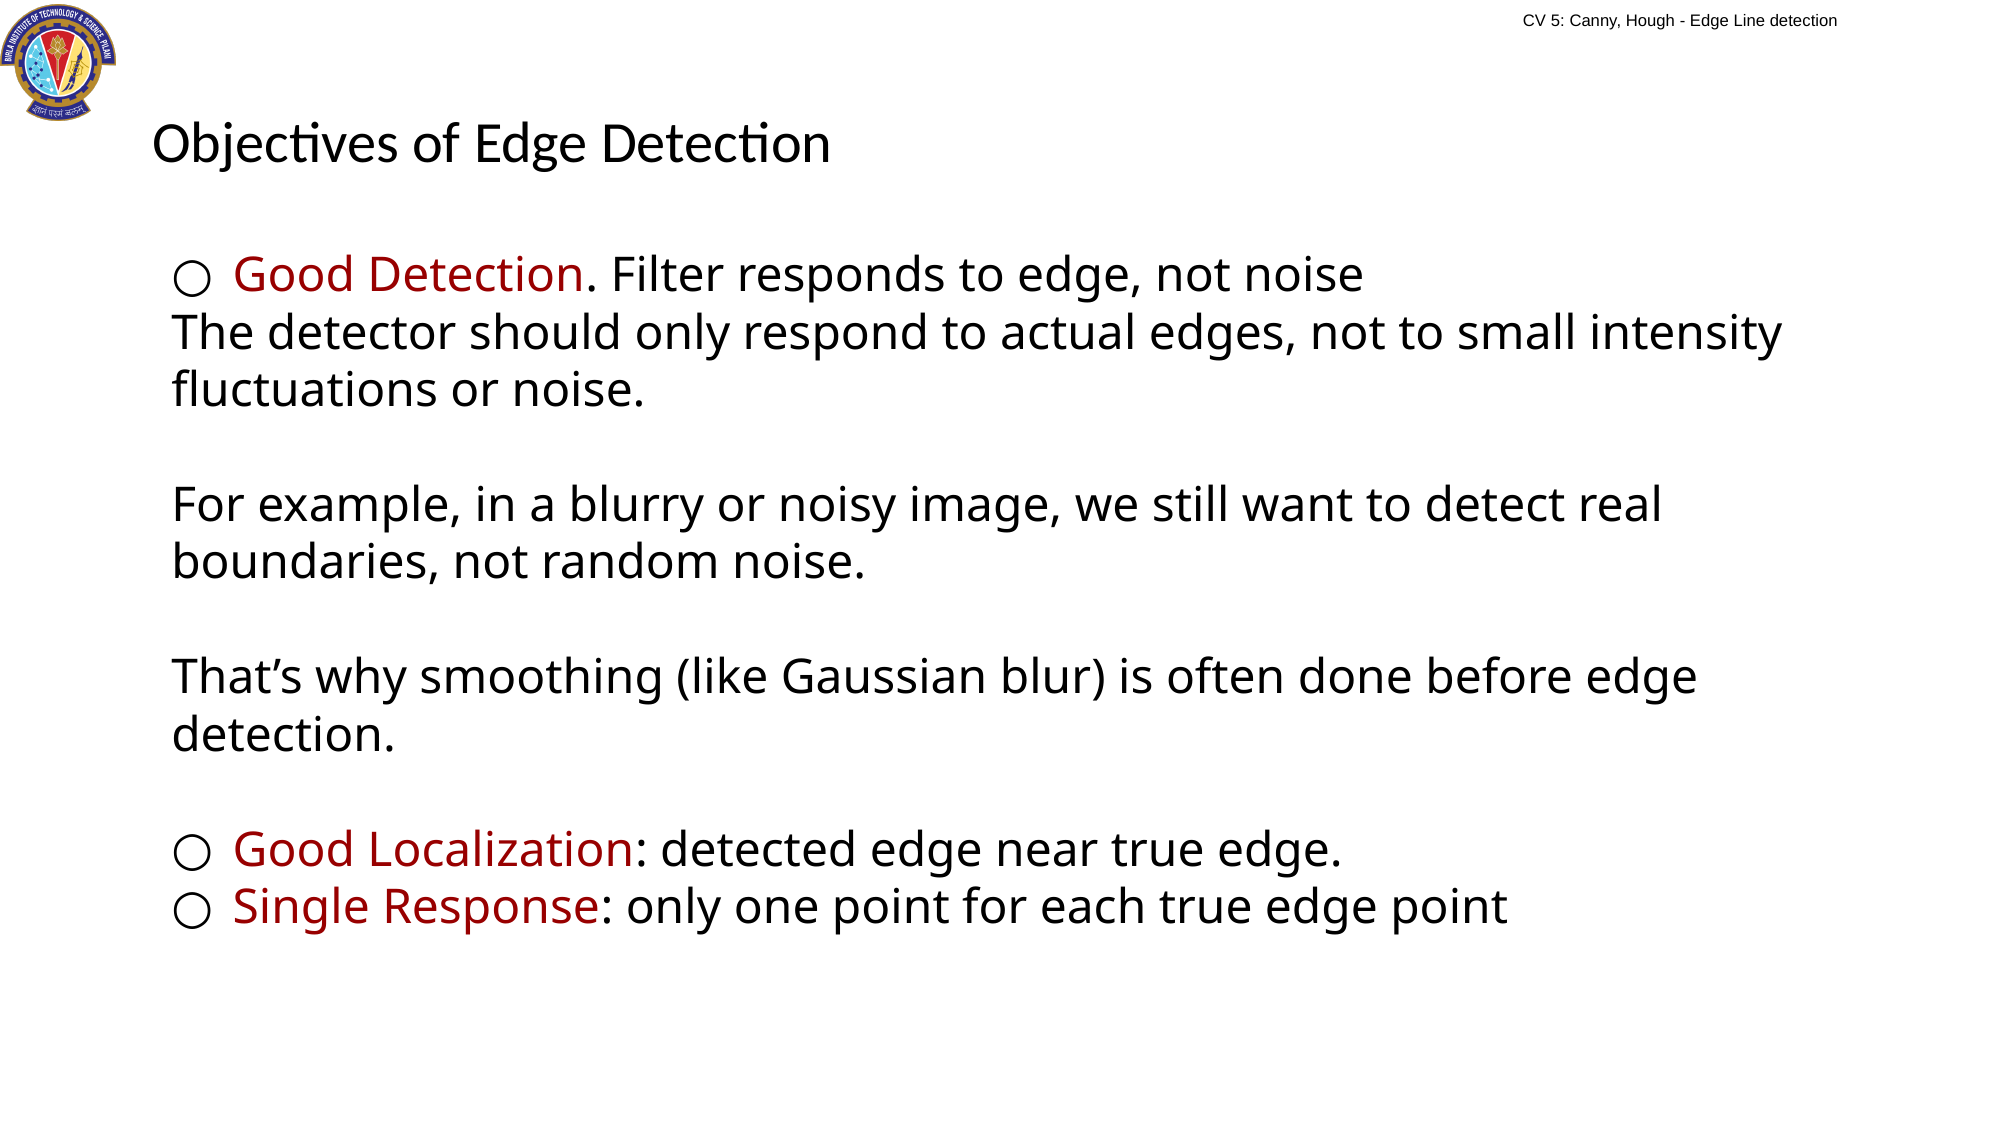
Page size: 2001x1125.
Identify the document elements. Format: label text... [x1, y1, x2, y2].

picture [0, 4, 116, 121]
title Objectives of Edge Detection [137, 59, 1811, 171]
text_box Good Detection. Filter responds to edge, not noise The detector should only respond to actual edges, not to small intensity fluctuations or noise. For example, in a blurry or noisy image, we still want to detect real boundaries, not random noise. That’s why smoothing (like Gaussian blur) is often done before edge detection. Good Localization: detected edge near true edge. Single Response: only one point for each true edge point [67, 171, 1834, 949]
